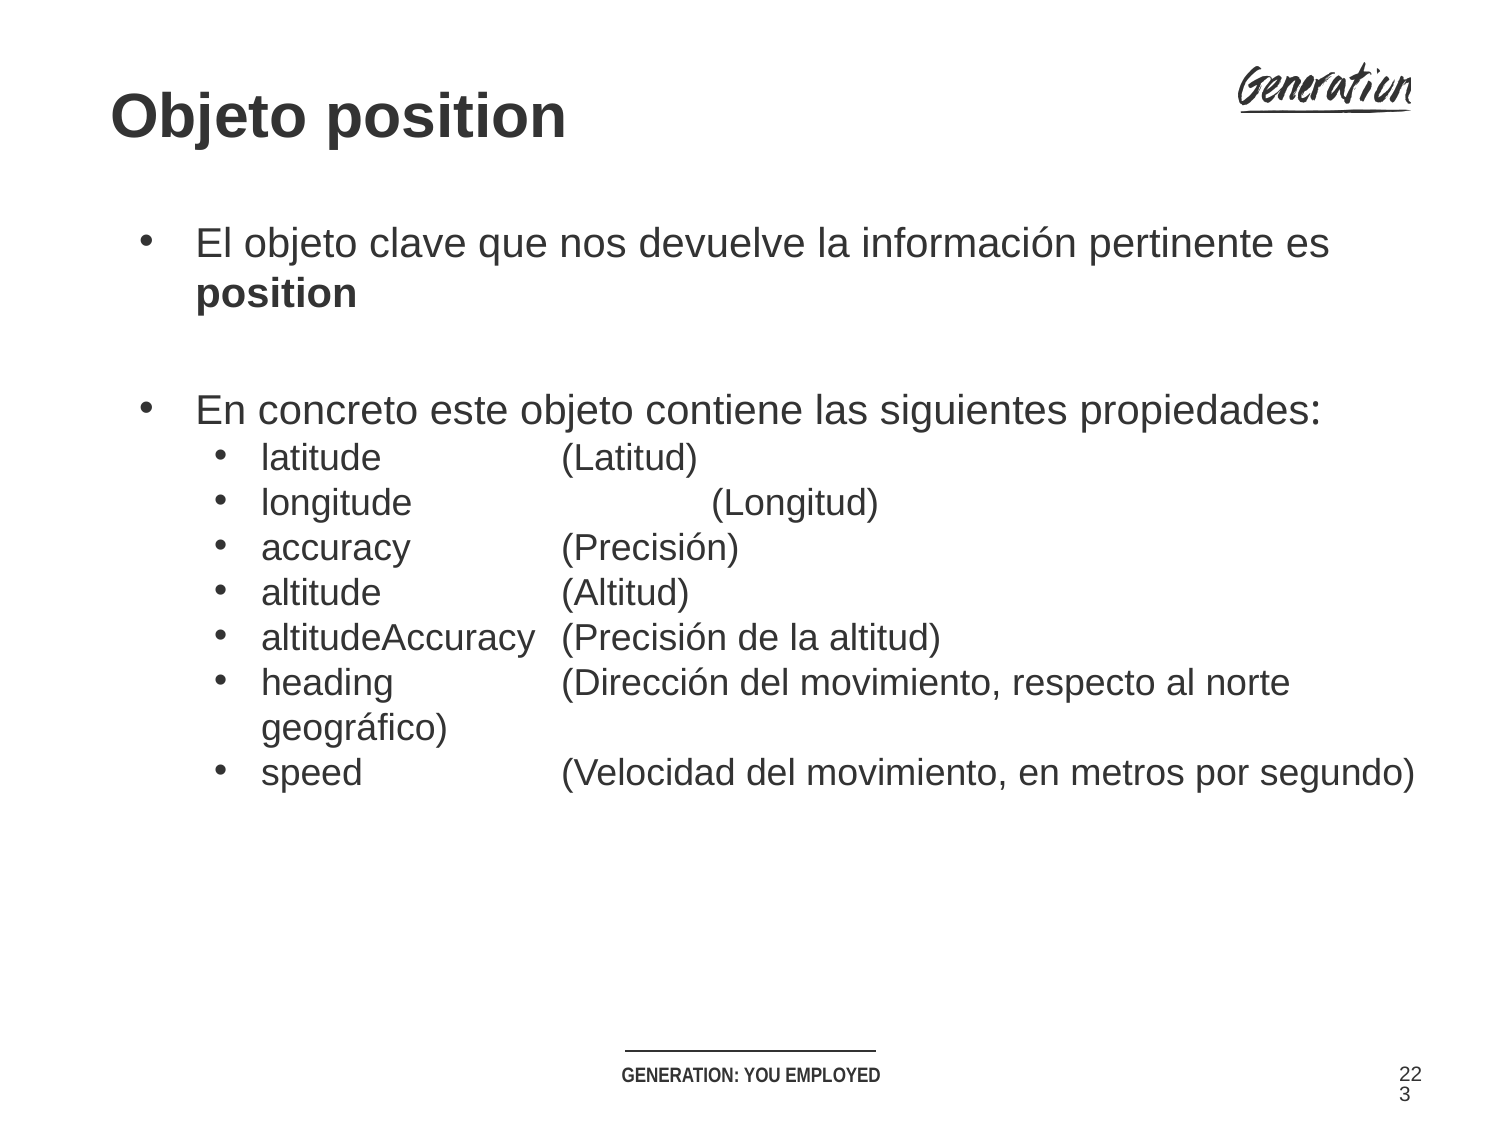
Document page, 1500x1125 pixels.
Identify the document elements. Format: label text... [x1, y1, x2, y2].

picture [1238, 62, 1411, 113]
list Objeto position [95, 67, 1007, 146]
text_box El objeto clave que nos devuelve la información pertinente es position En concreto este objeto contiene las siguientes propiedades: latitude (Latitud) longitude (Longitud) accuracy (Precisión) altitude (Altitud) altitudeAccuracy (Precisión de la altitud) heading (Dirección del movimiento, respecto al norte geográfico) speed (Velocidad del movimiento, en metros por segundo) [124, 208, 1447, 992]
